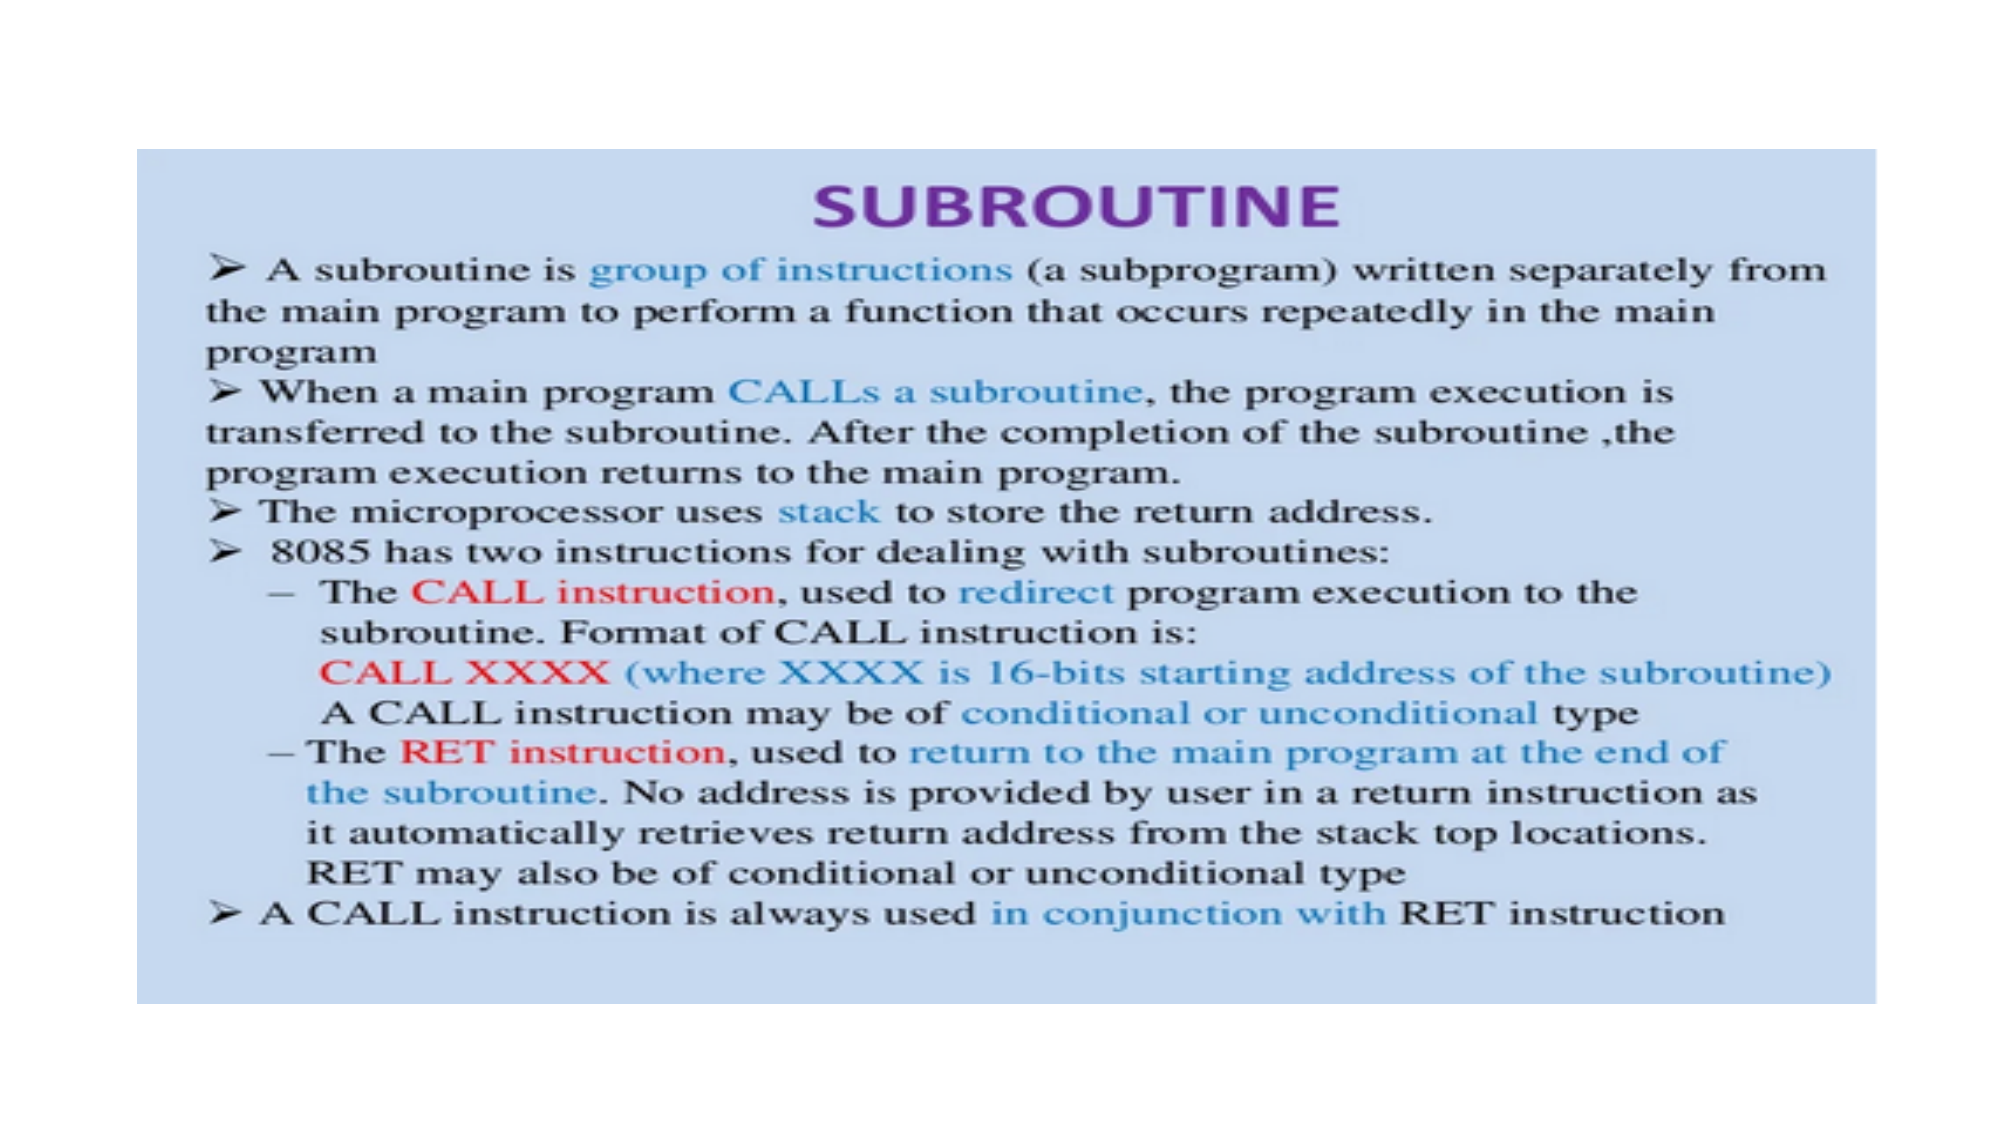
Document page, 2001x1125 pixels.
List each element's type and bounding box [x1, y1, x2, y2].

picture [137, 149, 1881, 1004]
